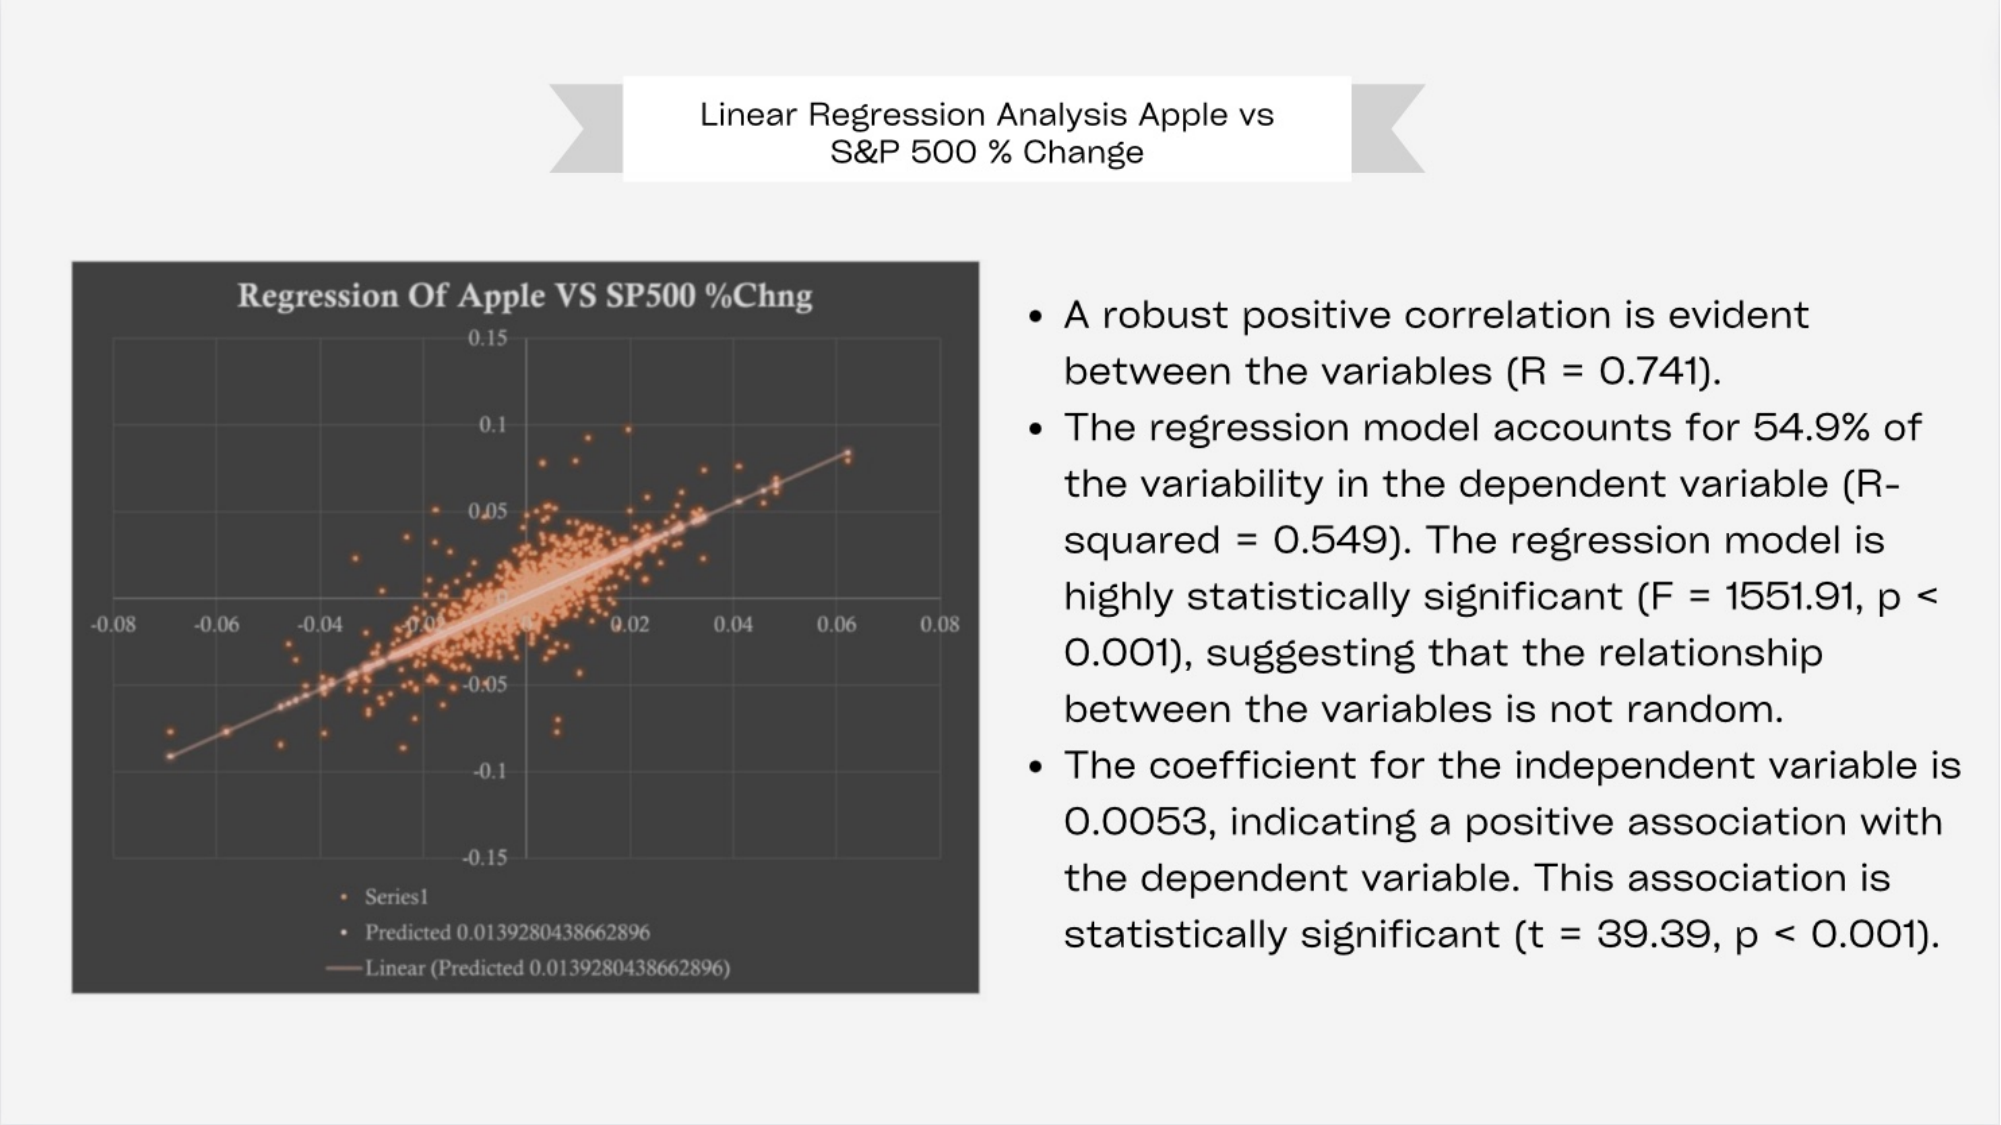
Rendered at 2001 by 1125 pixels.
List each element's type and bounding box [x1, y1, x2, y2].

list [0, 0, 2000, 1125]
